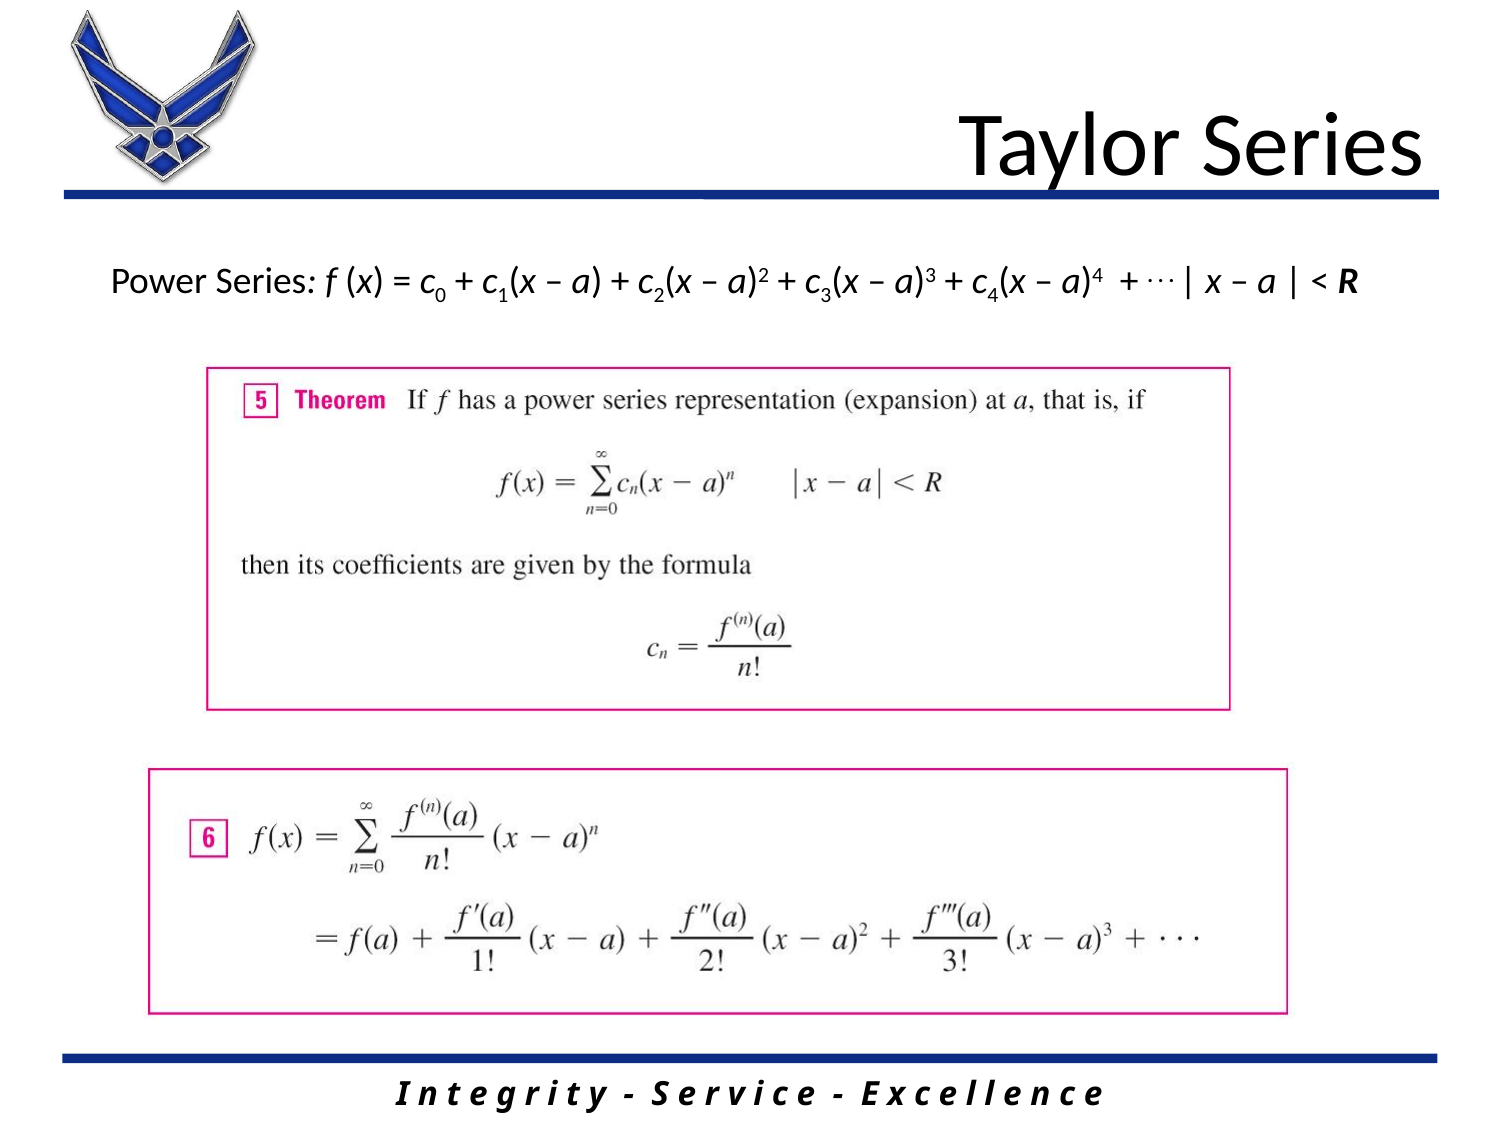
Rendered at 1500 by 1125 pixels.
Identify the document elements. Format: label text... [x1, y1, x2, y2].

picture [201, 362, 1236, 714]
picture [141, 762, 1296, 1022]
picture [65, 5, 261, 188]
text_box Power Series: f (x) = c0 + c1(x – a) + c2(x – a)2 + c3(x – a)3 + c4(x – a)4 + . . . | x – a | < R [87, 248, 1413, 315]
title Taylor Series [270, 45, 1440, 233]
